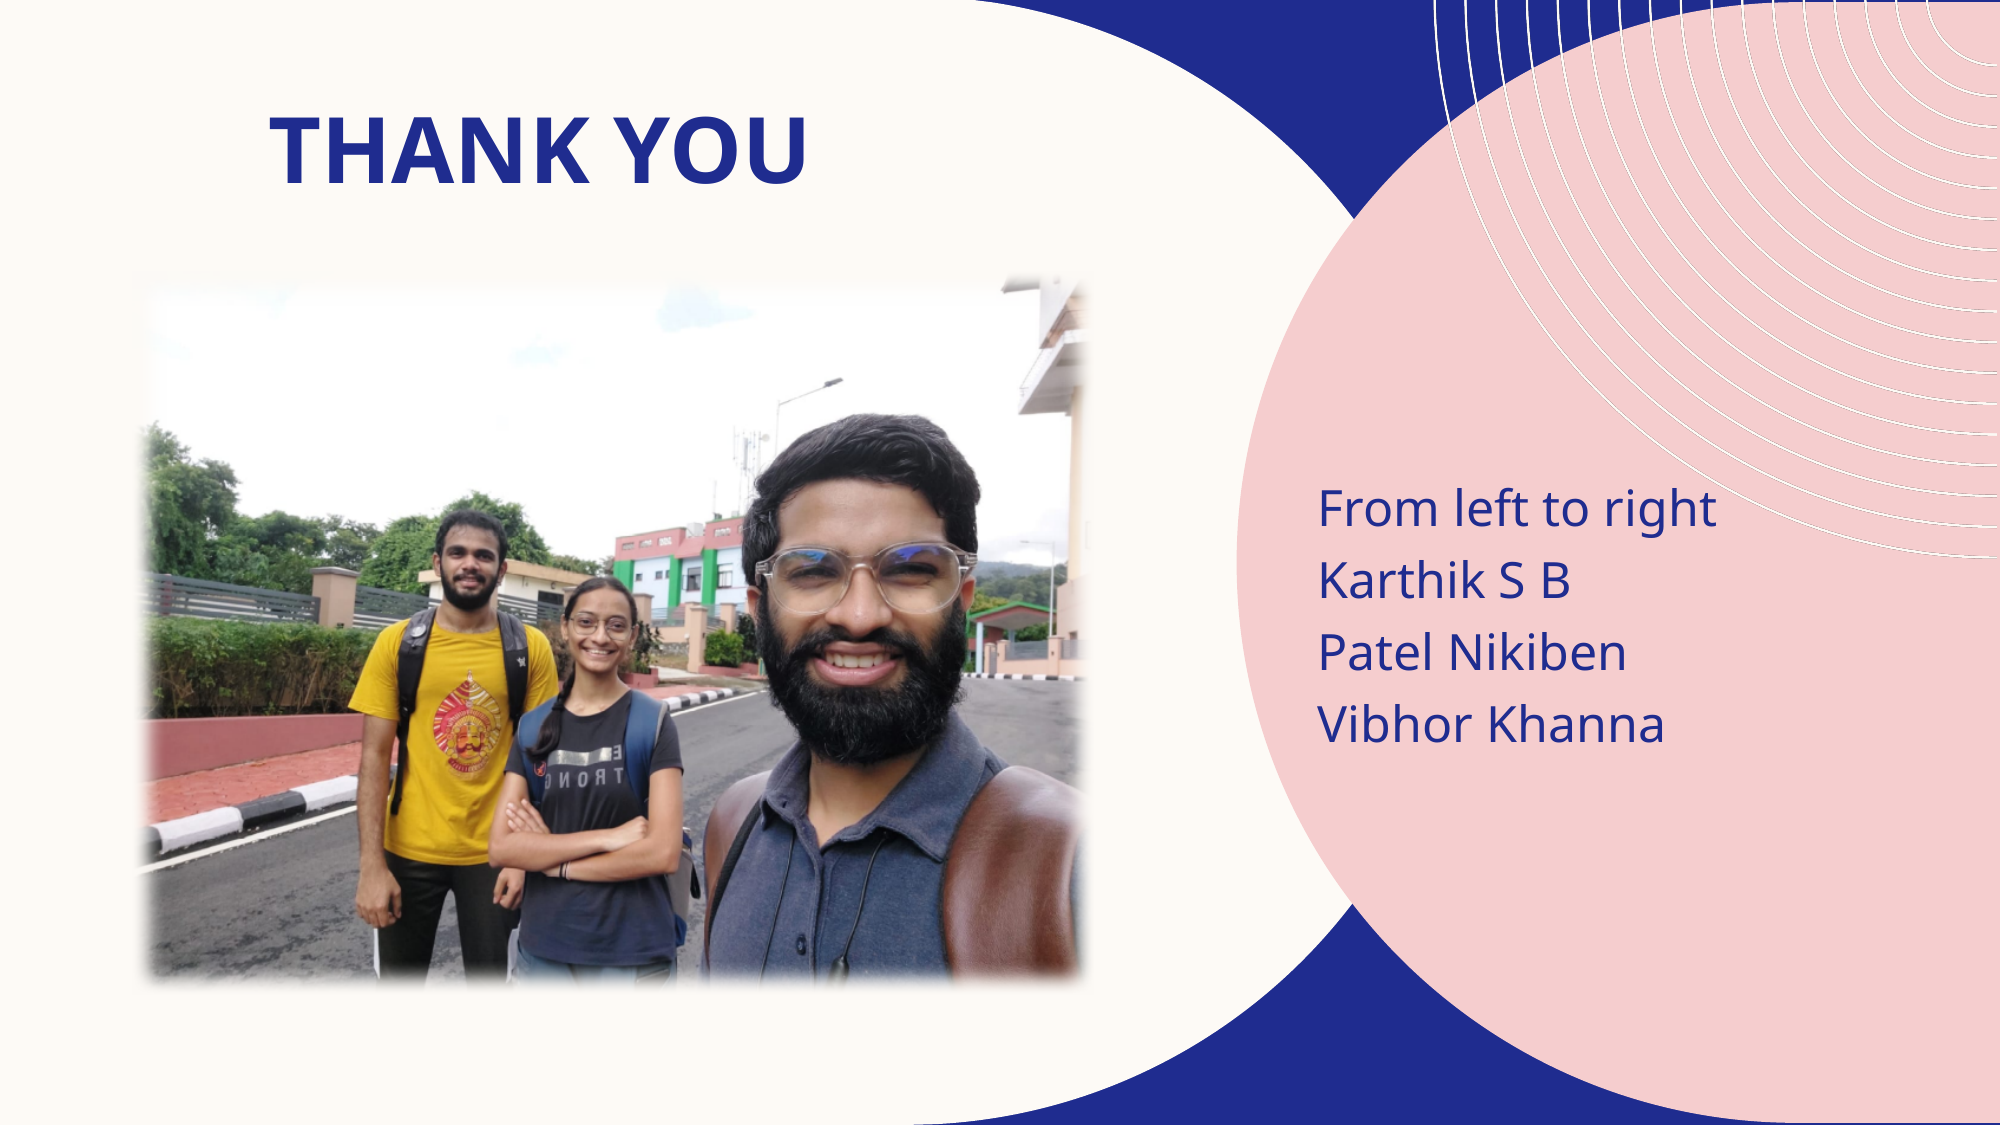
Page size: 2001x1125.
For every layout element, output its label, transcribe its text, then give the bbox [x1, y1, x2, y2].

subtitle From left to right Karthik S B Patel Nikiben Vibhor Khanna [1302, 476, 2000, 834]
picture [1433, 0, 1997, 476]
title THANK YOU [253, 99, 938, 210]
picture [132, 271, 1096, 995]
